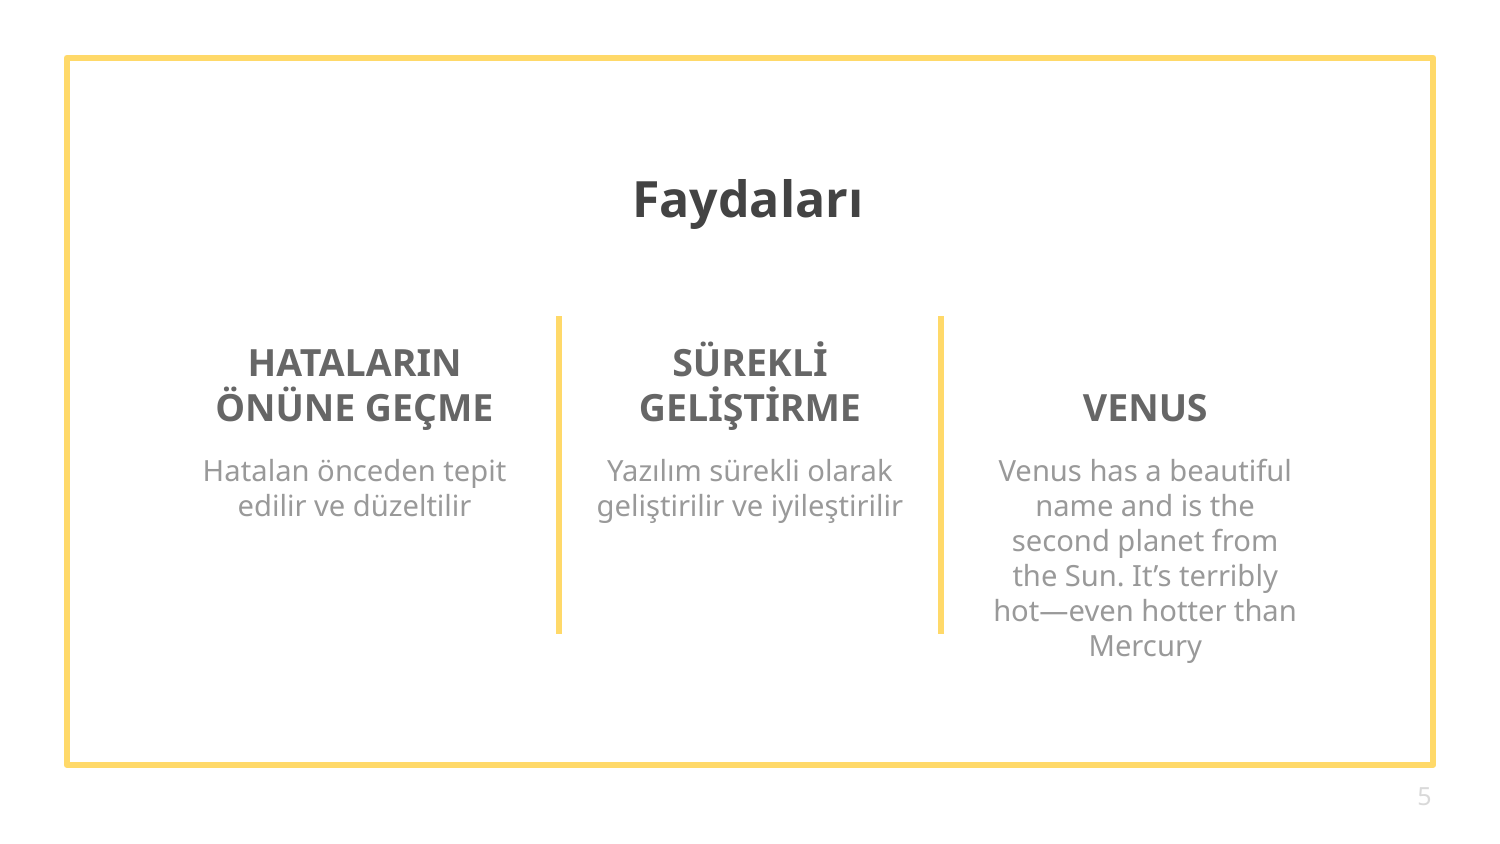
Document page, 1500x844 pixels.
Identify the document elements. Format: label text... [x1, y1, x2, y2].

title SÜREKLİ GELİŞTİRME [576, 338, 924, 437]
title Faydaları [0, 152, 1498, 232]
title HATALARIN ÖNÜNE GEÇME [181, 338, 528, 437]
subtitle Venus has a beautiful name and is the second planet from the Sun. It’s terribly hot—even hotter than Mercury [971, 437, 1319, 693]
subtitle Yazılım sürekli olarak geliştirilir ve iyileştirilir [576, 437, 924, 693]
title VENUS [971, 338, 1319, 437]
subtitle Hatalan önceden tepit edilir ve düzeltilir [168, 437, 541, 693]
slide_number 5 [1402, 764, 1493, 830]
